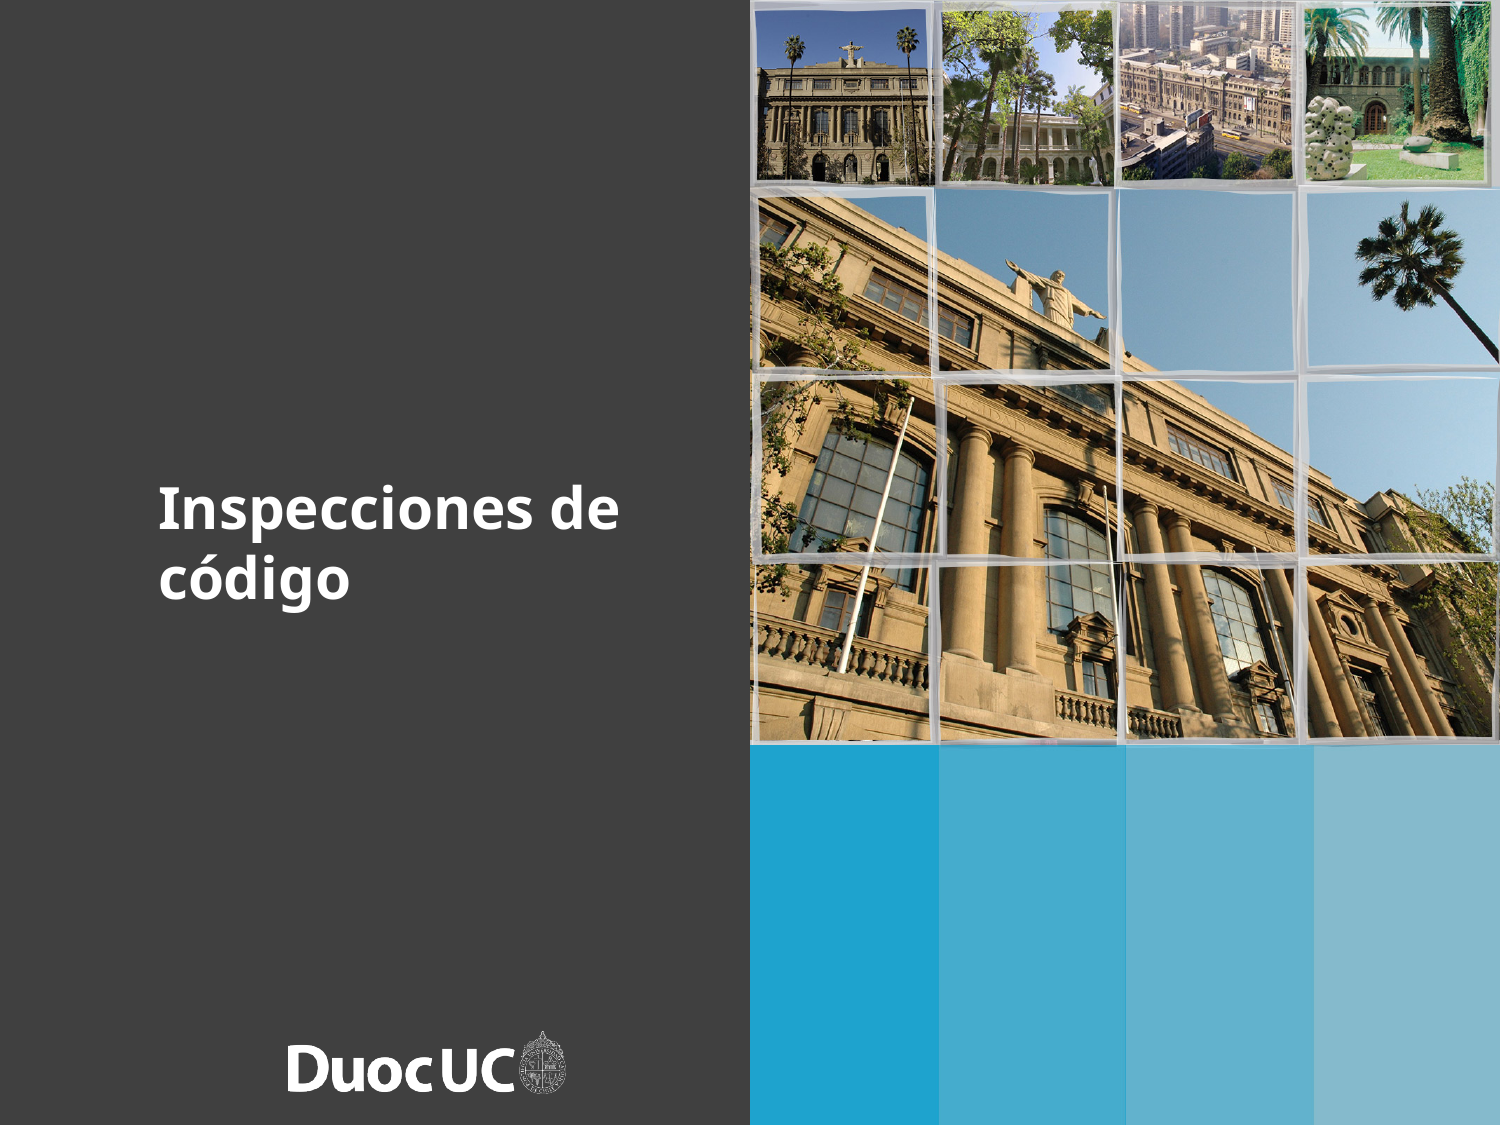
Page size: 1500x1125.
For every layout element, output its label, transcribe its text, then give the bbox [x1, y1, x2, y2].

picture [288, 1031, 566, 1094]
picture [750, 0, 1500, 1125]
text_box Inspecciones de código [143, 464, 670, 619]
